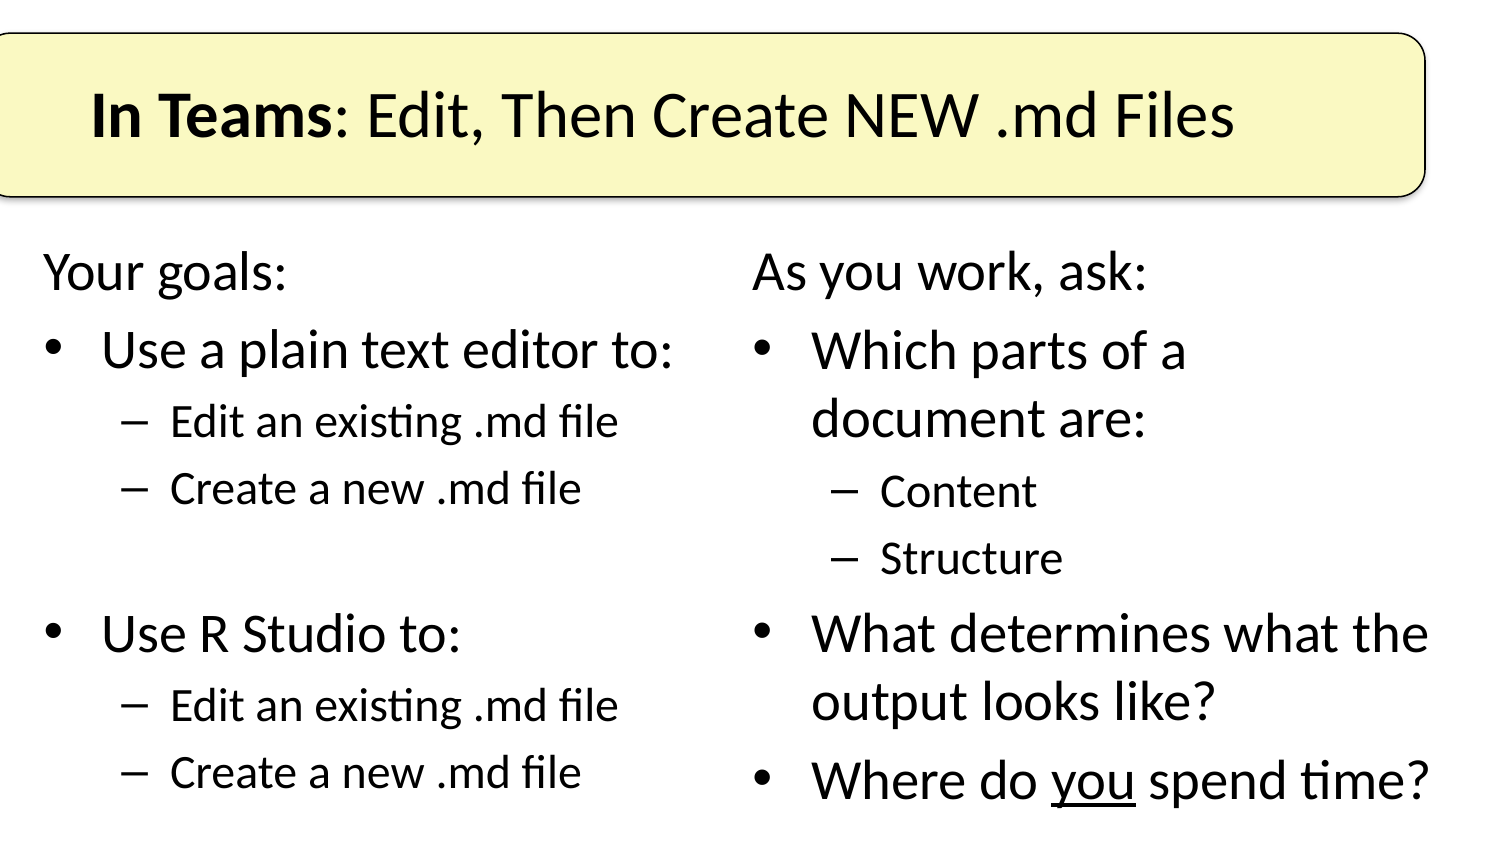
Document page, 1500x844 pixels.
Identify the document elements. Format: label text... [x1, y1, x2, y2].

list Your goals: Use a plain text editor to: Edit an existing .md file Create a new .md file Use R Studio to: Edit an existing .md file Create a new .md file [28, 227, 691, 835]
title In Teams: Edit, Then Create NEW .md Files [75, 28, 1425, 192]
list As you work, ask: Which parts of a document are: Content Structure What determines what the output looks like? Where do you spend time? [737, 226, 1451, 834]
